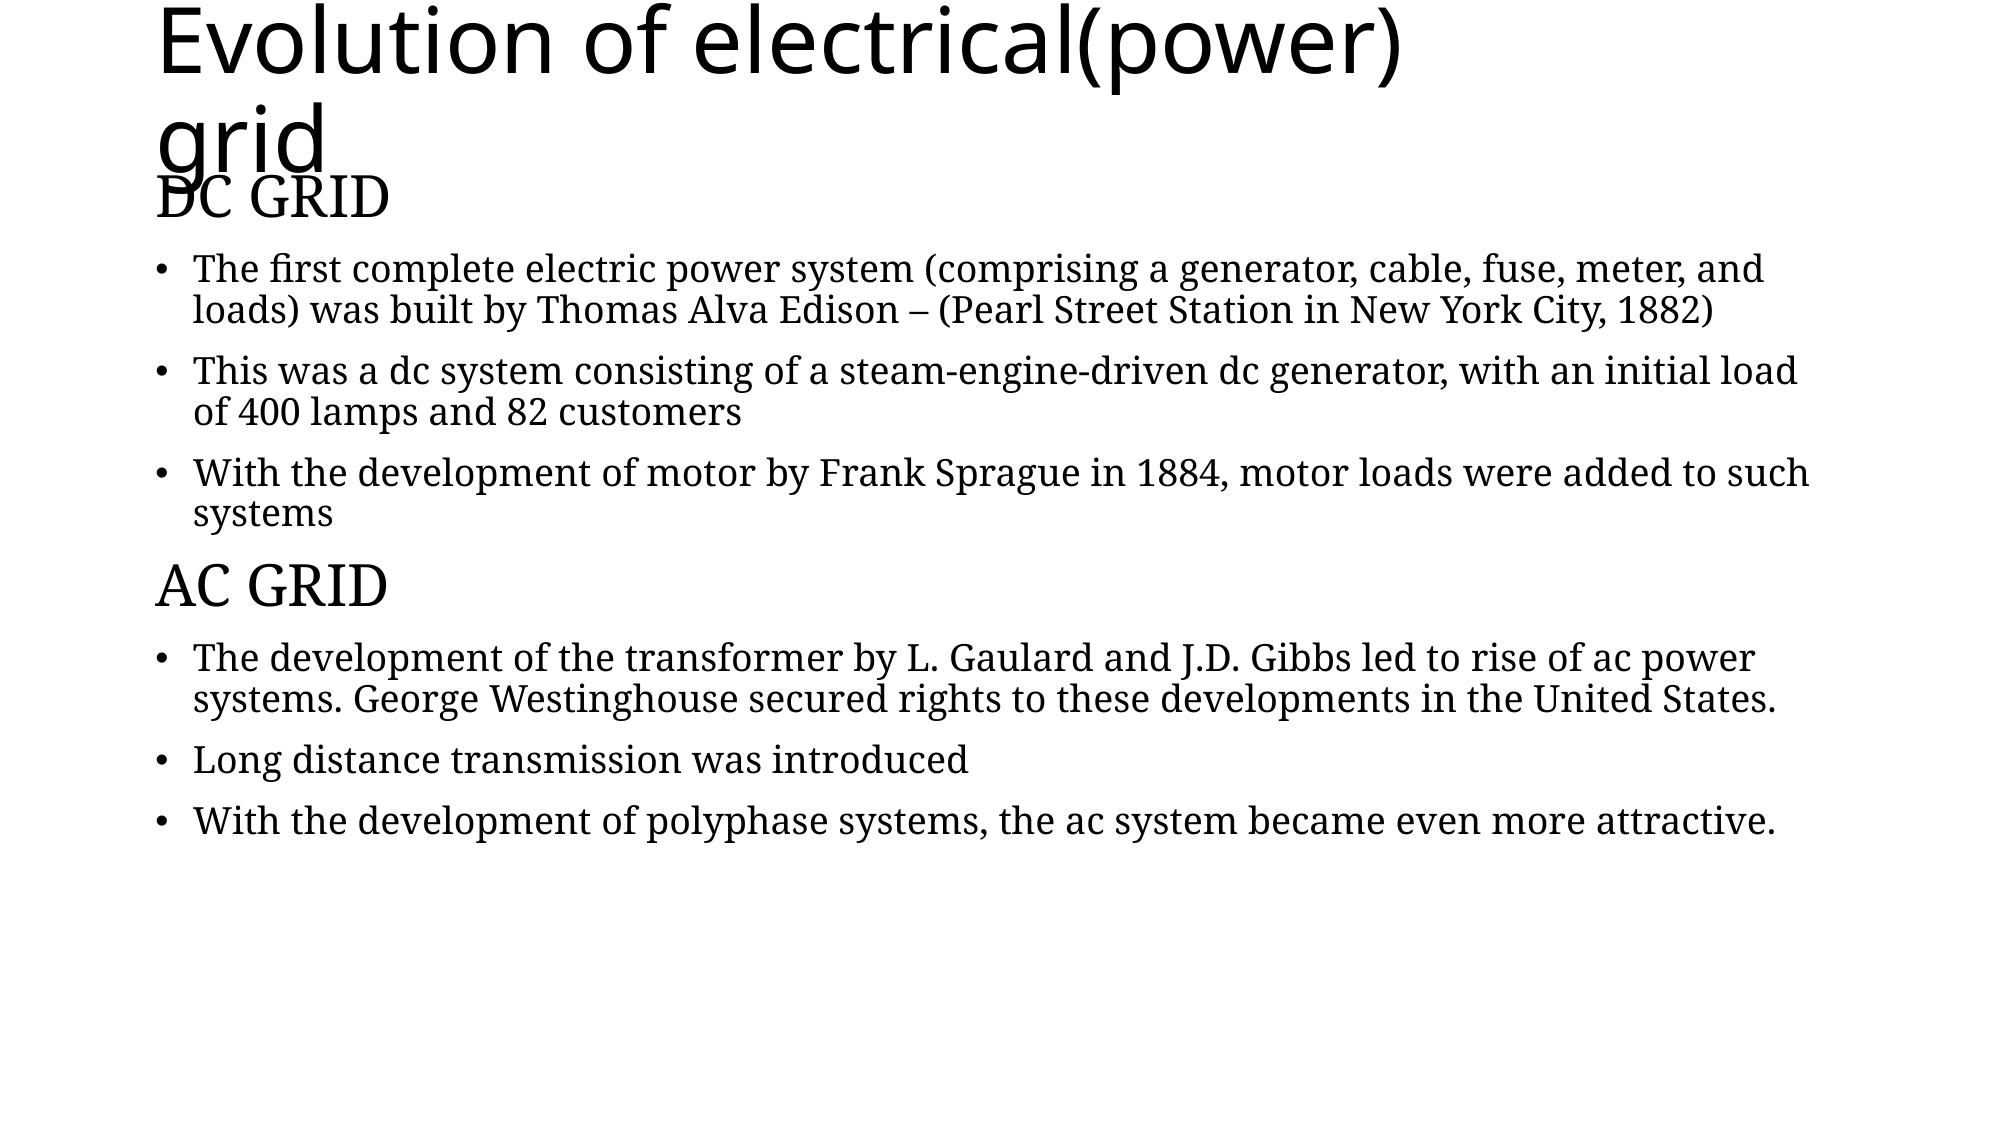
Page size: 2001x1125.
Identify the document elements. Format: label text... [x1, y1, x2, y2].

title Evolution of electrical(power) grid [140, 28, 1535, 159]
list DC GRID The first complete electric power system (comprising a generator, cable, fuse, meter, and loads) was built by Thomas Alva Edison – (Pearl Street Station in New York City, 1882) This was a dc system consisting of a steam-engine-driven dc generator, with an initial load of 400 lamps and 82 customers With the development of motor by Frank Sprague in 1884, motor loads were added to such systems AC GRID The development of the transformer by L. Gaulard and J.D. Gibbs led to rise of ac power systems. George Westinghouse secured rights to these developments in the United States. Long distance transmission was introduced With the development of polyphase systems, the ac system became even more attractive. [140, 159, 1843, 1064]
